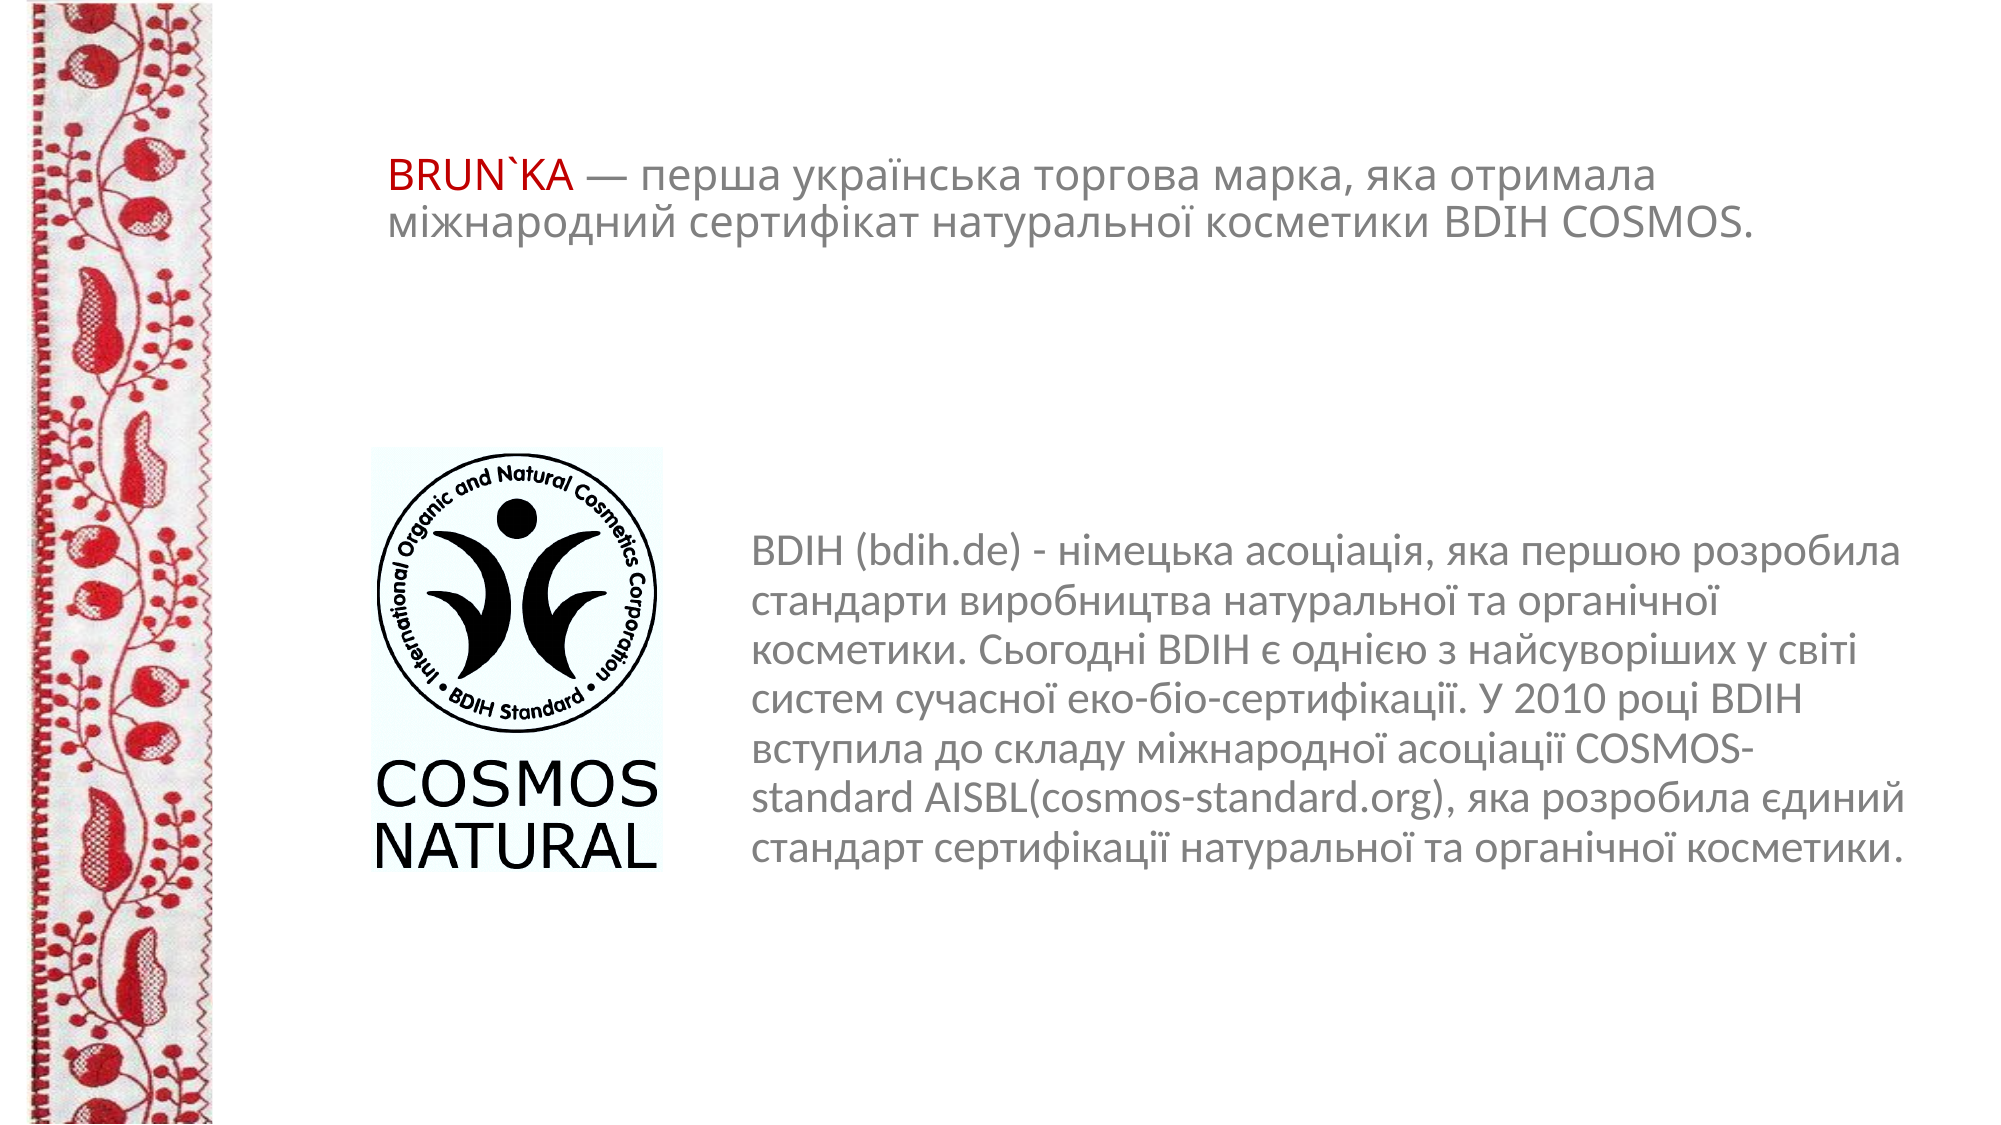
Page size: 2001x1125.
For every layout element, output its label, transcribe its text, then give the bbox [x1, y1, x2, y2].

text_box BDIH (bdih.de) - німецька асоціація, яка першою розробила стандарти виробництва натуральної та органічної косметики. Сьогодні BDIH є однією з найсуворіших у світі систем сучасної еко-біо-сертифікації. У 2010 році BDIH вступила до складу міжнародної асоціації COSMOS-standard AISBL(cosmos-standard.org), яка розробила єдиний стандарт сертифікації натуральної та органічної косметики. [736, 518, 1924, 880]
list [371, 447, 663, 872]
picture [26, 0, 213, 1125]
title BRUN`KA — перша українська торгова марка, яка отримала міжнародний сертифікат натуральної косметики BDIH COSMOS. [371, 130, 1938, 269]
